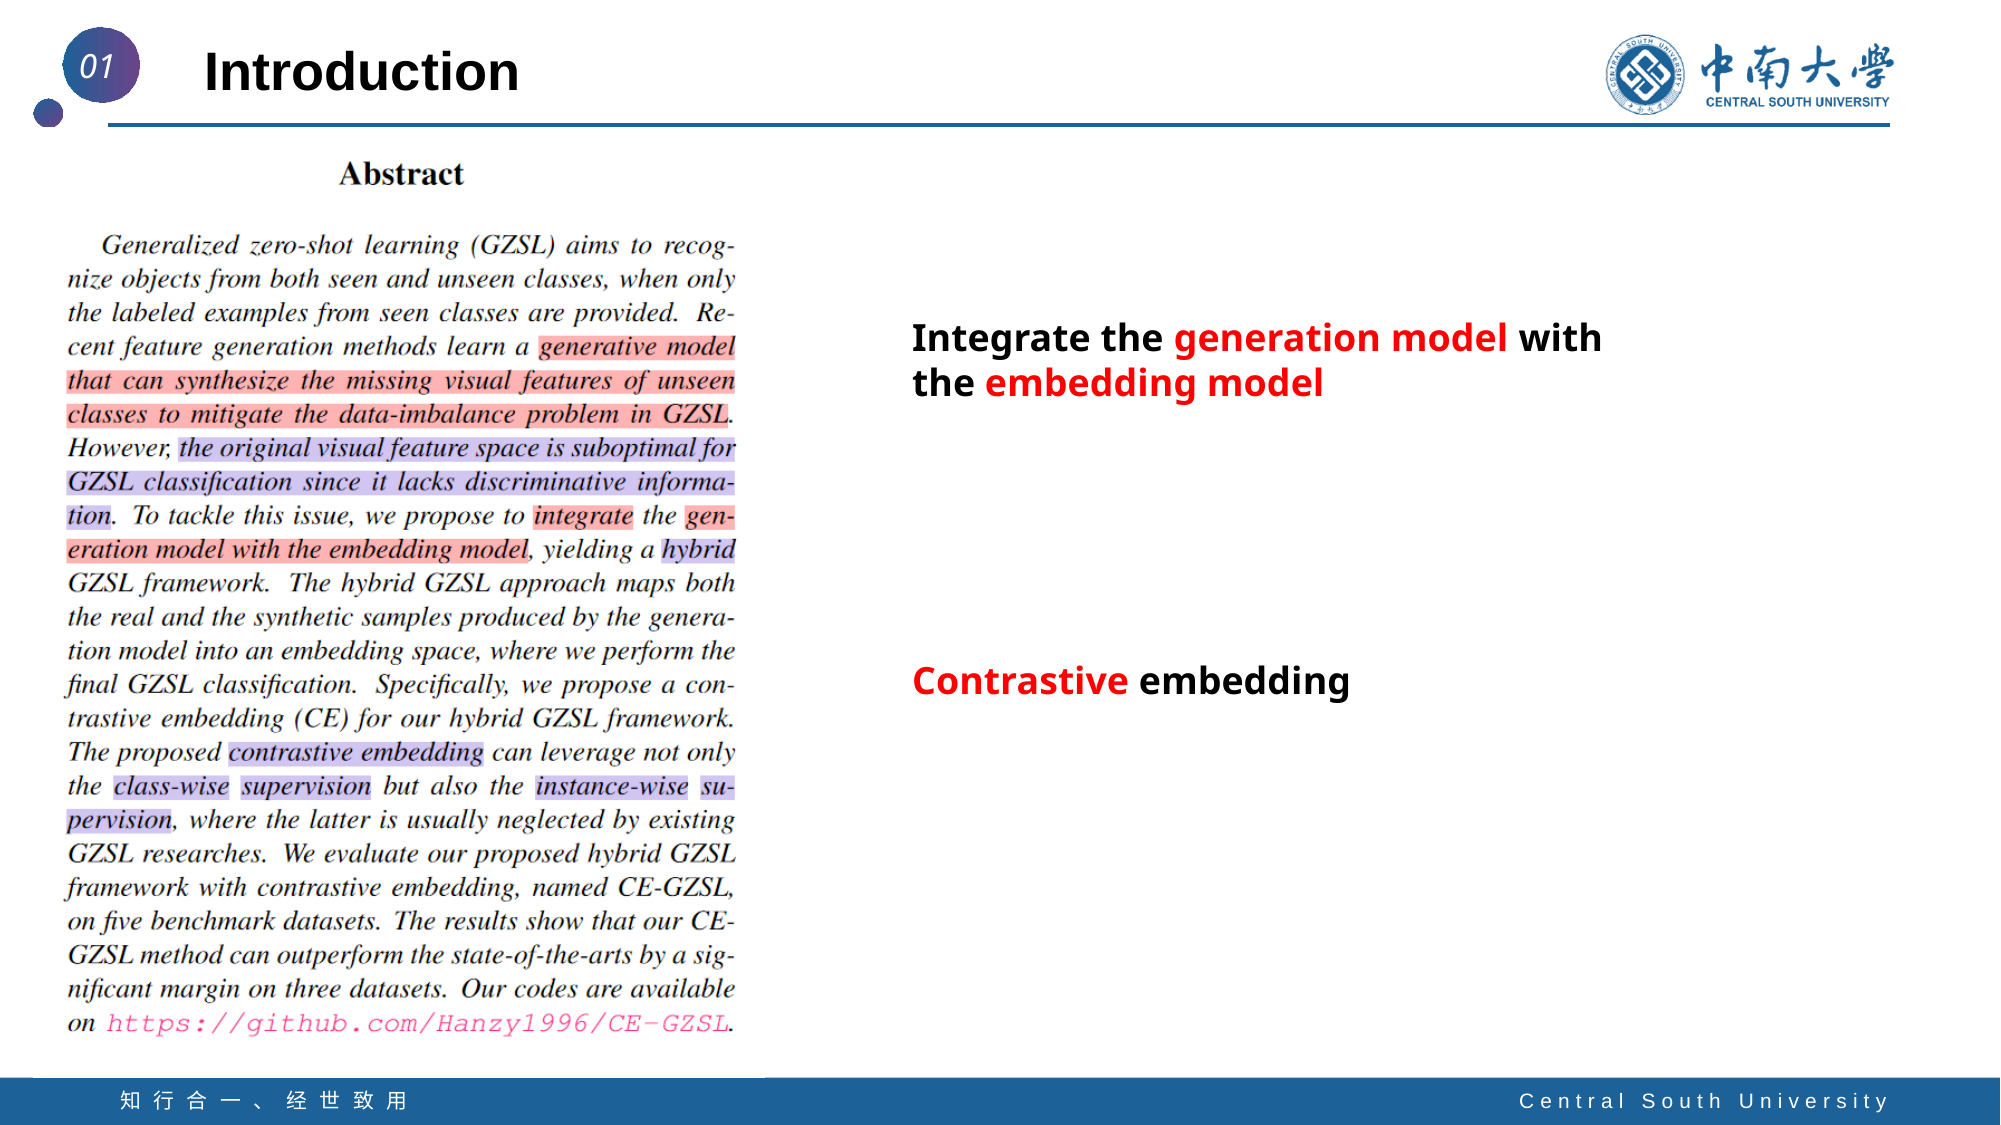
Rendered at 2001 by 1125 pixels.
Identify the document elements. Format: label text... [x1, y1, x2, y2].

text_box [0, 1077, 2000, 1125]
picture [1595, 28, 1907, 121]
text_box Central South University [1504, 1080, 1902, 1120]
text_box Introduction [204, 26, 1096, 110]
text_box Contrastive embedding [897, 649, 1646, 710]
text_box Integrate the generation model with the embedding model [897, 306, 1646, 412]
text_box 知行合一、经世致用 [105, 1080, 423, 1120]
text_box [158, 0, 1050, 118]
picture [33, 127, 765, 1078]
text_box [33, 26, 153, 127]
